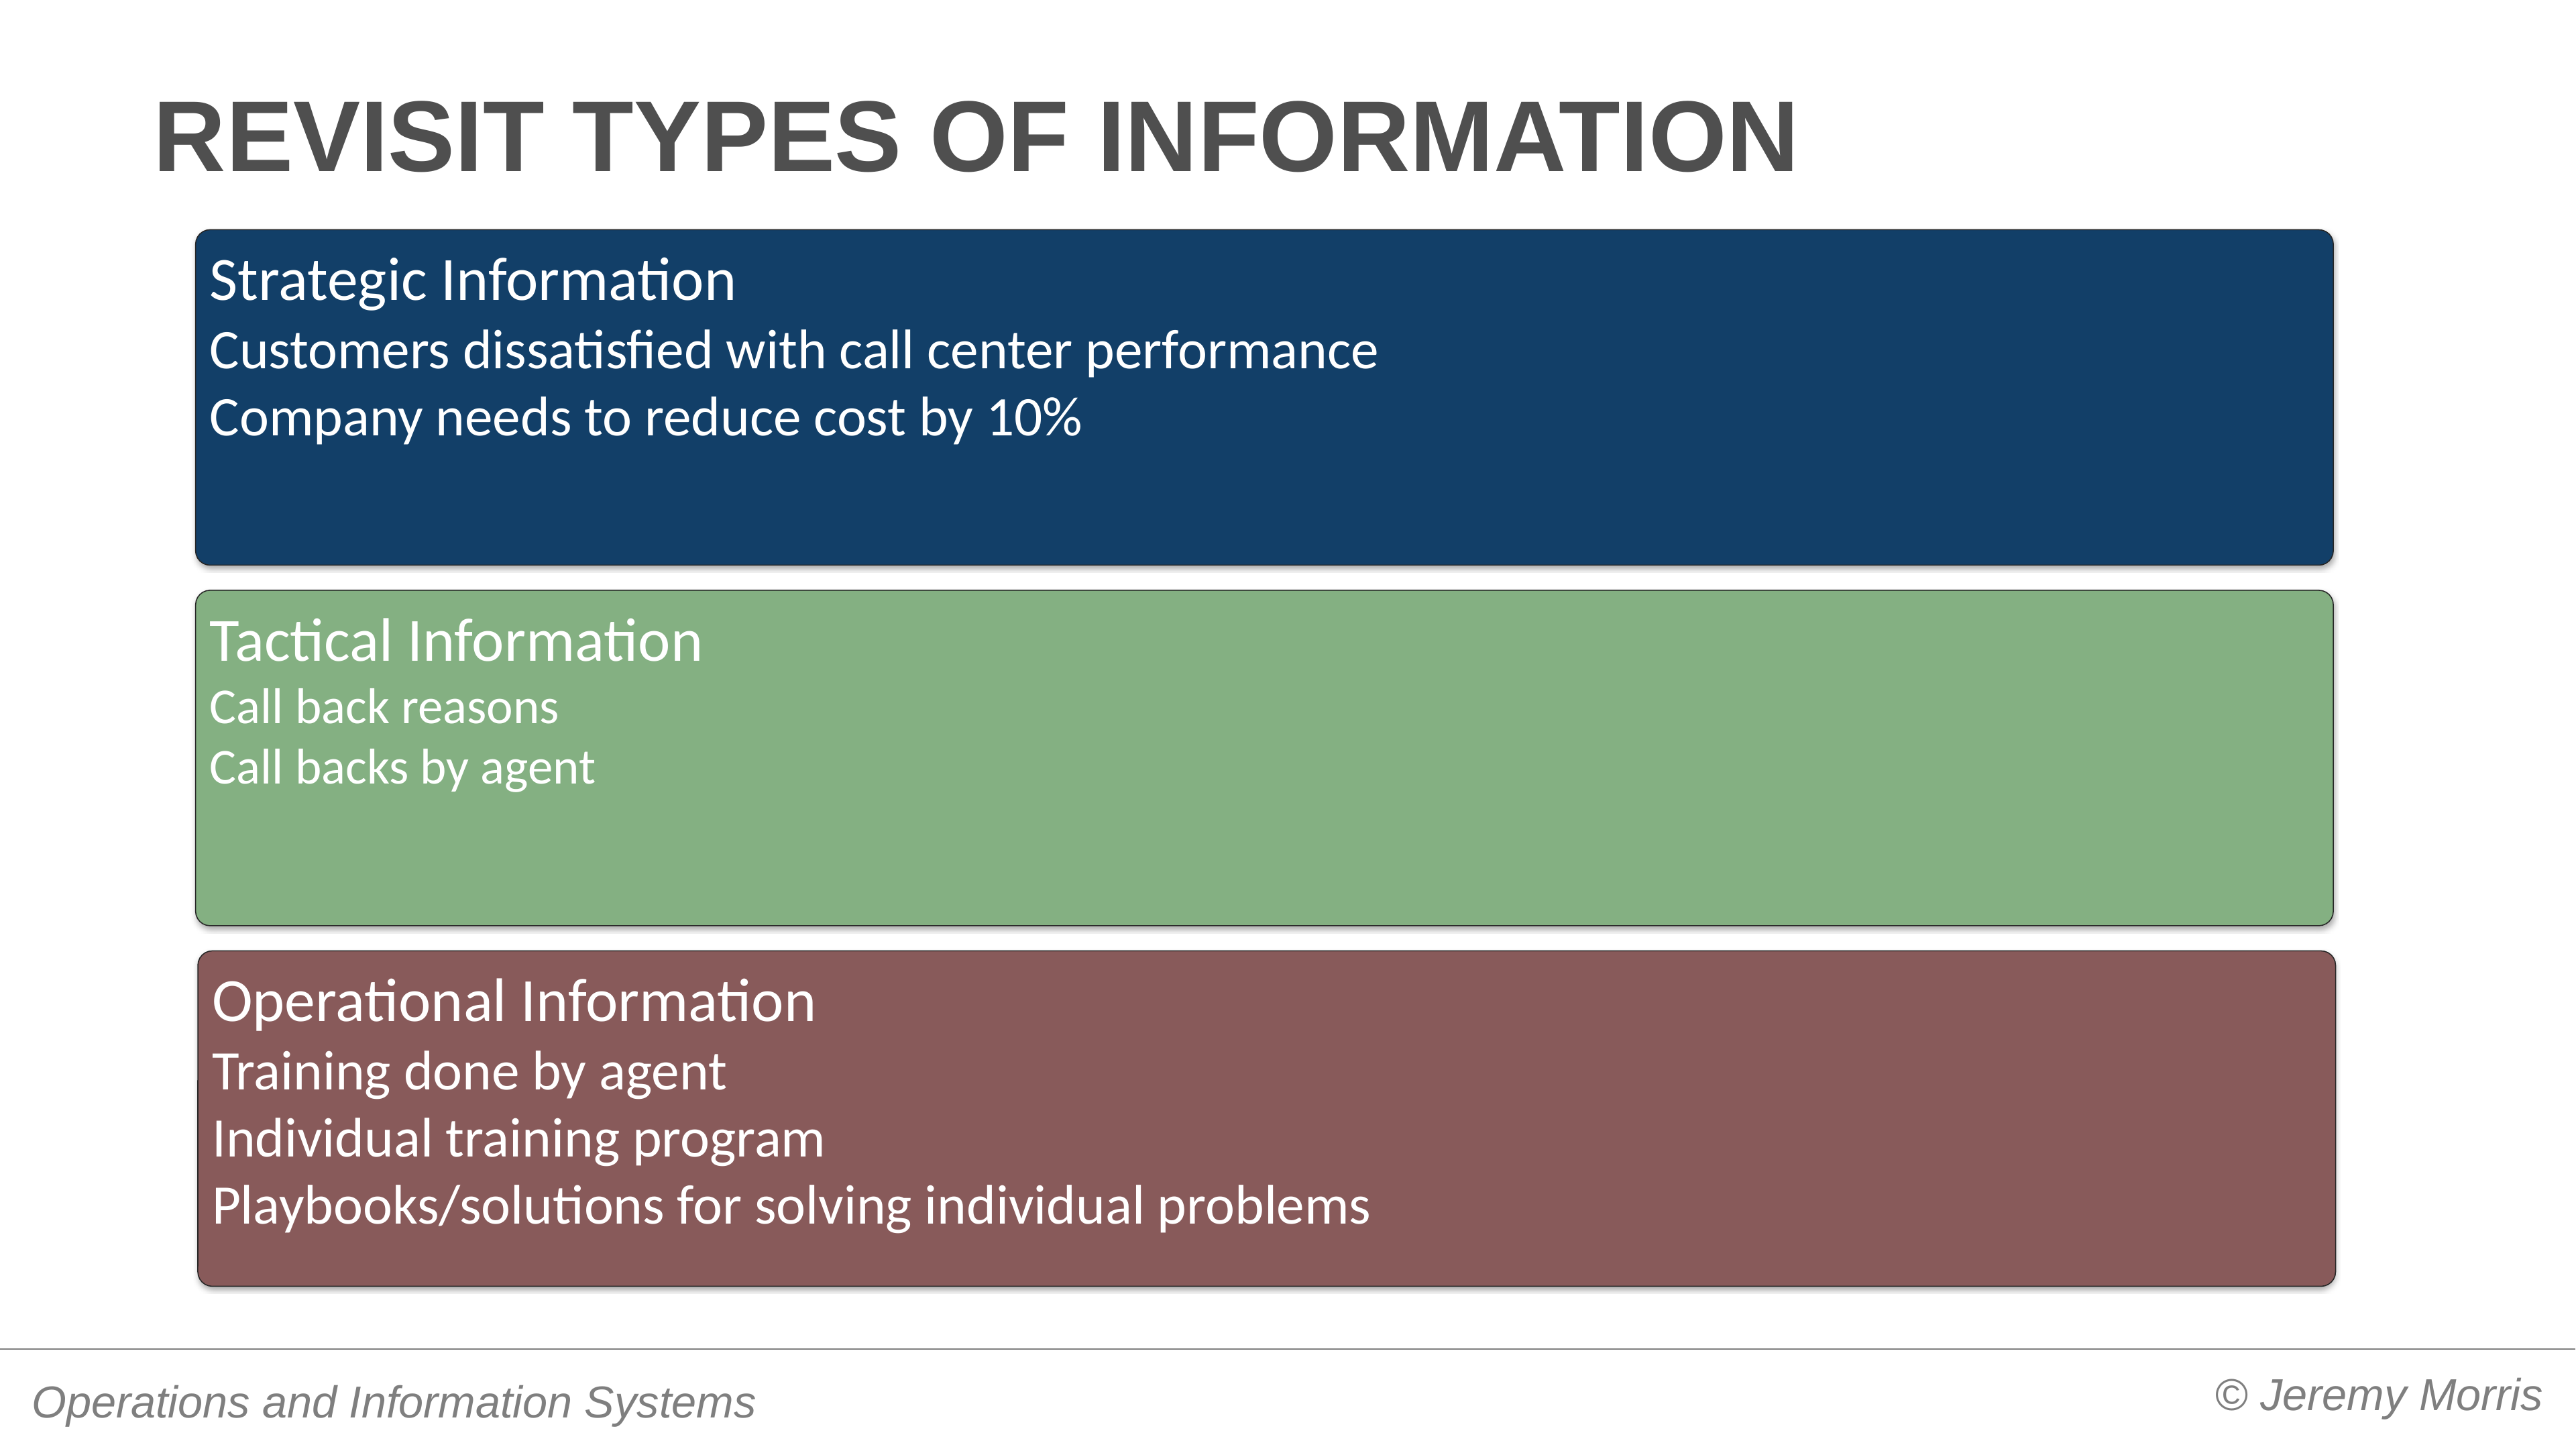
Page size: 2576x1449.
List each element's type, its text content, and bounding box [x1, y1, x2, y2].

text_box Strategic Information Customers dissatisfied with call center performance Company needs to reduce cost by 10% [194, 229, 2334, 566]
title Revisit types of information [128, 53, 2447, 204]
text_box Operational Information Training done by agent Individual training program Playbooks/solutions for solving individual problems [197, 950, 2337, 1287]
text_box Tactical Information Call back reasons Call backs by agent [194, 590, 2334, 926]
